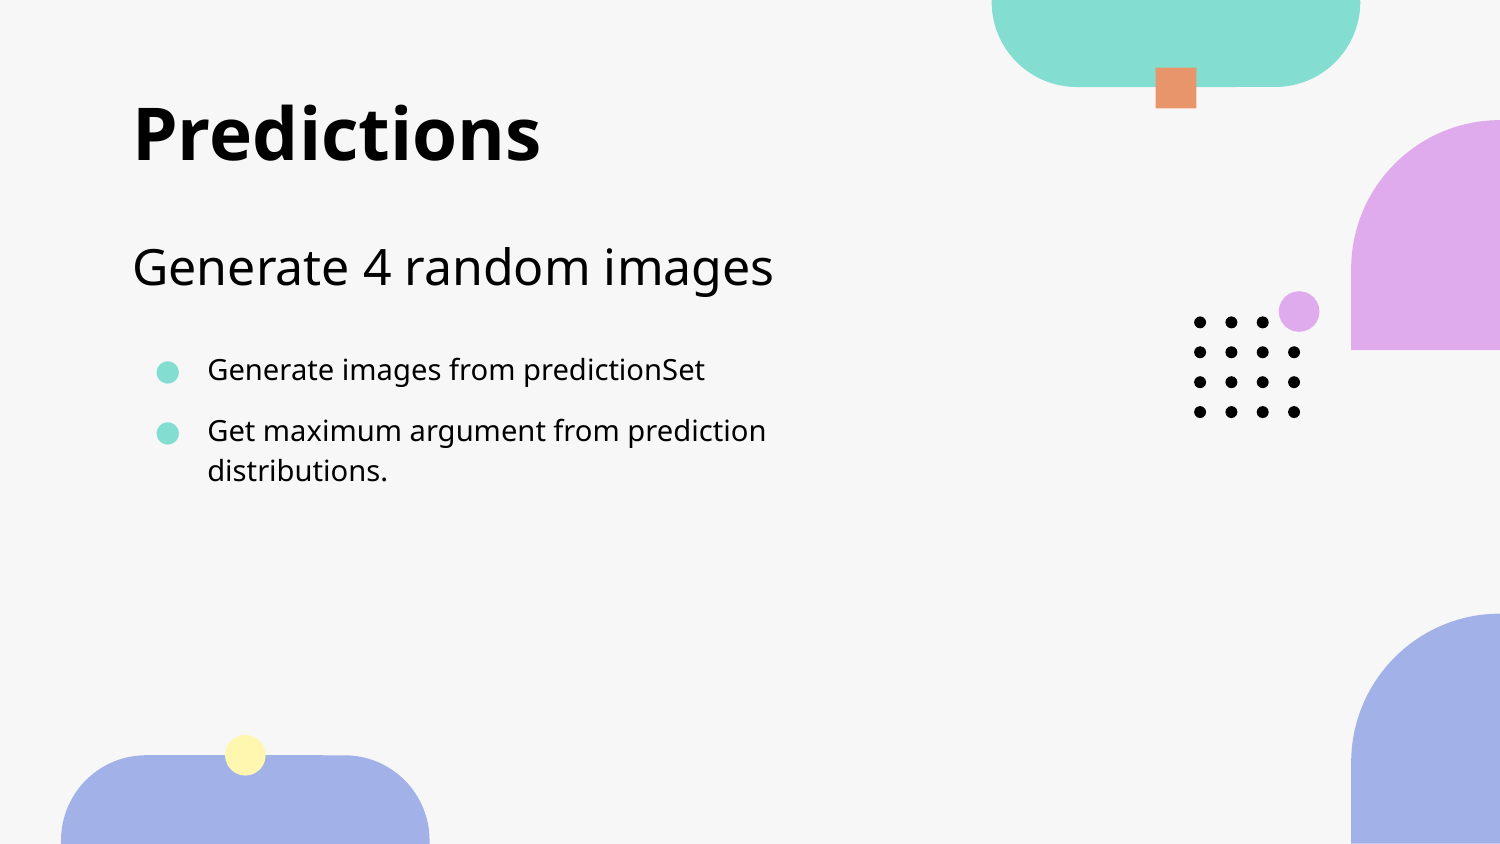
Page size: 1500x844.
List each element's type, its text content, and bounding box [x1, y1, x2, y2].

text_box [1351, 613, 1500, 844]
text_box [1193, 290, 1320, 419]
subtitle Generate images from predictionSet Get maximum argument from prediction distributions. [117, 331, 953, 733]
title Predictions [117, 72, 1382, 167]
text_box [991, 0, 1361, 109]
subtitle Generate 4 random images [117, 233, 953, 311]
